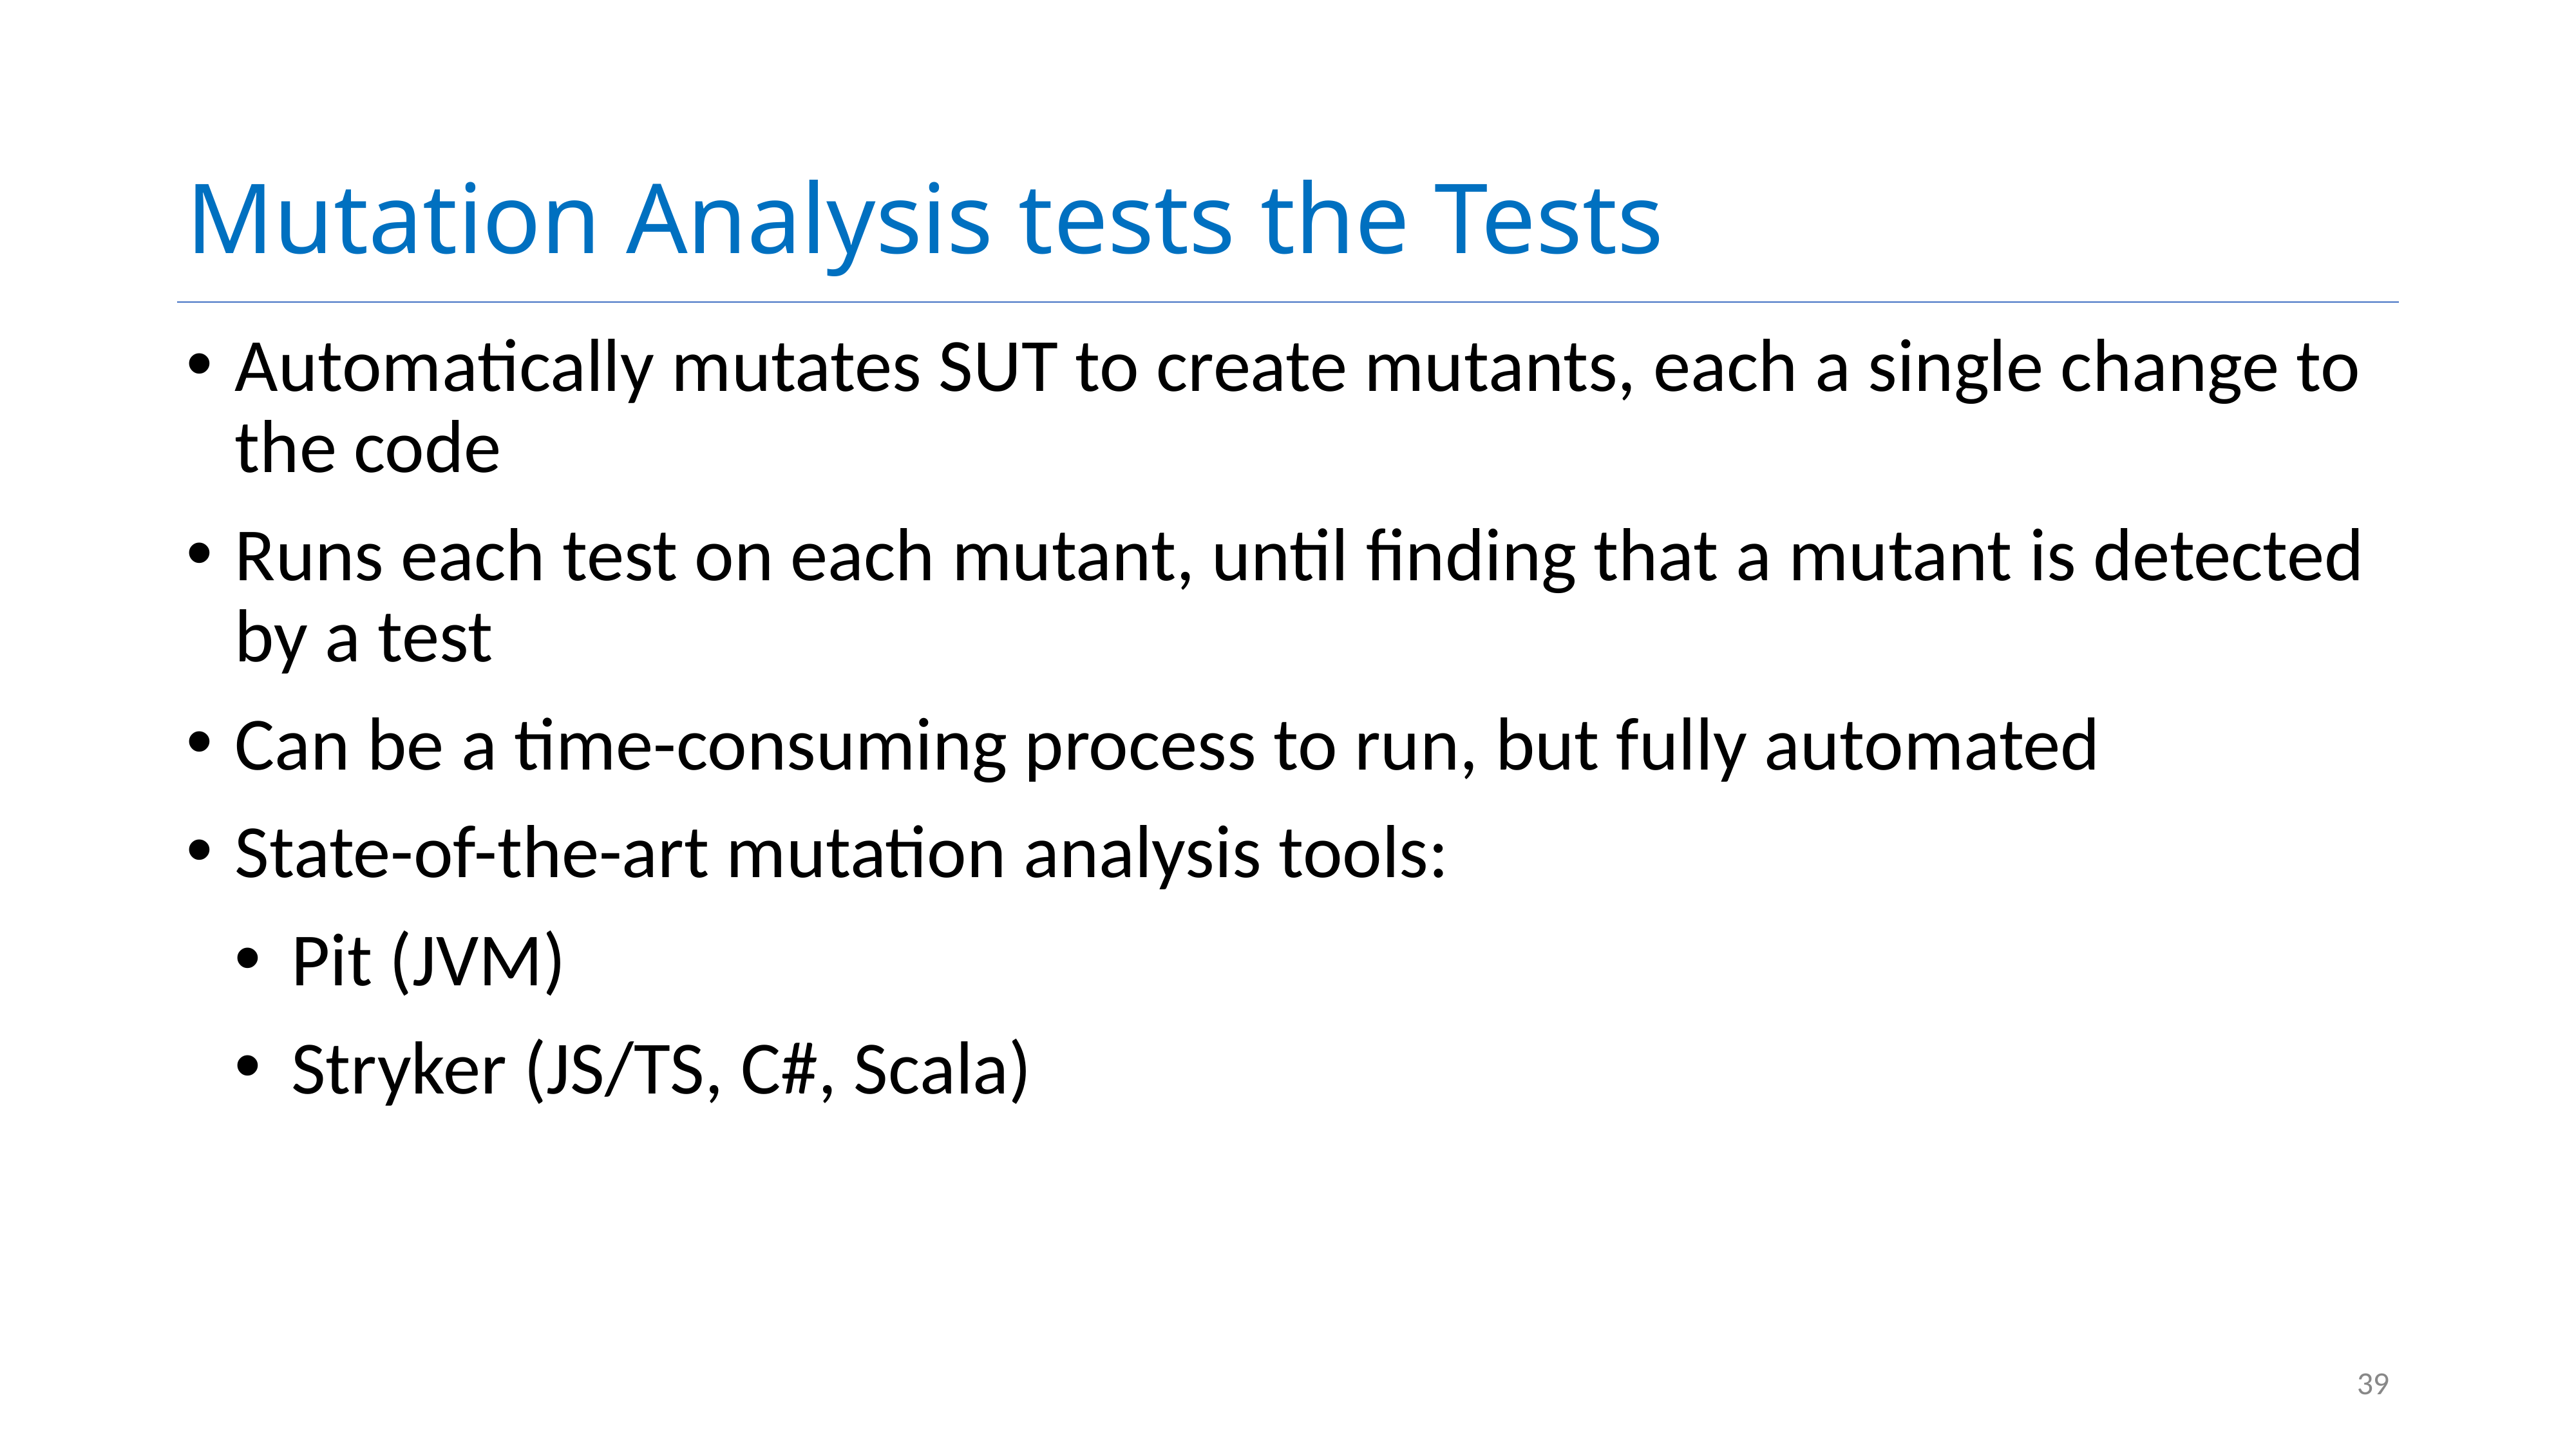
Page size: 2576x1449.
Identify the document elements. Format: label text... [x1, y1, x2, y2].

list Automatically mutates SUT to create mutants, each a single change to the code Runs each test on each mutant, until finding that a mutant is detected by a test Can be a time-consuming process to run, but fully automated State-of-the-art mutation analysis tools: Pit (JVM) Stryker (JS/TS, C#, Scala) [176, 316, 2400, 1238]
slide_number 39 [2344, 1355, 2400, 1408]
title Mutation Analysis tests the Tests [176, 3, 2400, 285]
